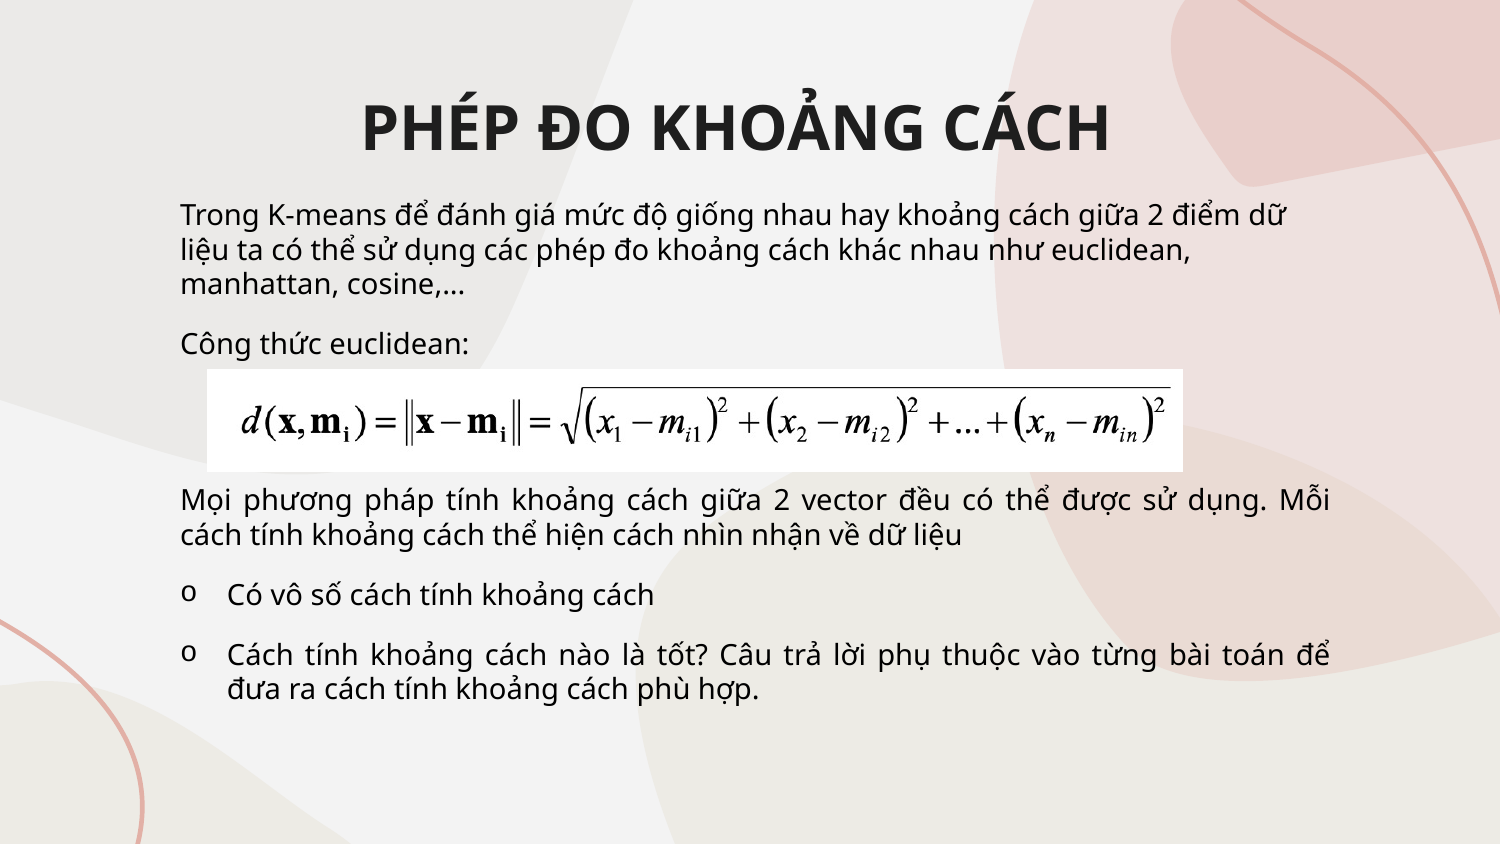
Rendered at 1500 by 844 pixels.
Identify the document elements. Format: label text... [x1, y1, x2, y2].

picture [207, 369, 1183, 473]
title PHÉP ĐO KHOẢNG CÁCH [90, 71, 1382, 180]
text_box Trong K-means để đánh giá mức độ giống nhau hay khoảng cách giữa 2 điểm dữ liệu ta có thể sử dụng các phép đo khoảng cách khác nhau như euclidean, manhattan, cosine,... Công thức euclidean: Mọi phương pháp tính khoảng cách giữa 2 vector đều có thể được sử dụng. Mỗi cách tính khoảng cách thể hiện cách nhìn nhận về dữ liệu Có vô số cách tính khoảng cách Cách tính khoảng cách nào là tốt? Câu trả lời phụ thuộc vào từng bài toán để đưa ra cách tính khoảng cách phù hợp. [165, 188, 1347, 779]
